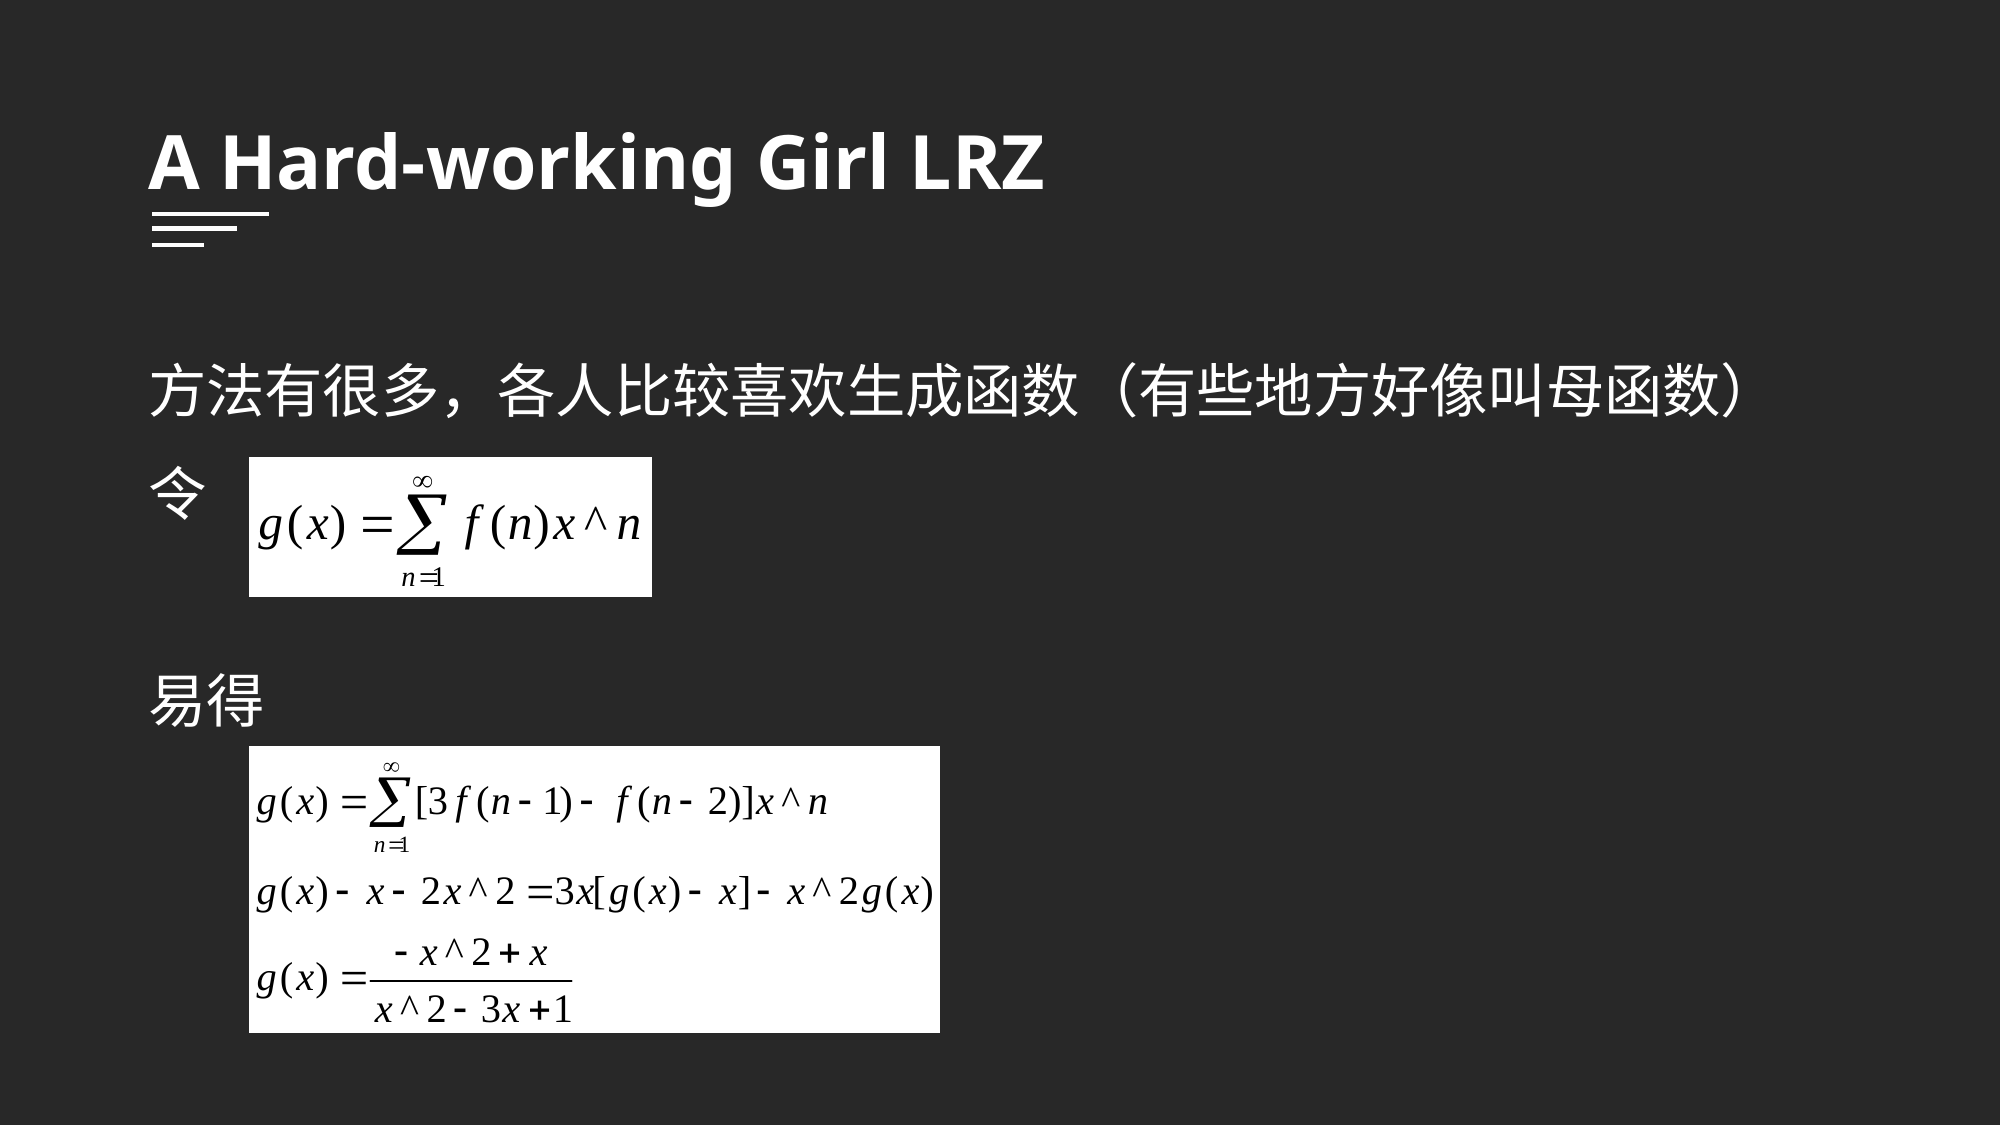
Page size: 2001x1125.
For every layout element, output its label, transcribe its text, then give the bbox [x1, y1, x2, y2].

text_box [248, 457, 652, 598]
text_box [248, 745, 941, 1033]
list A Hard-working Girl LRZ [133, 116, 1156, 325]
text_box 方法有很多，各人比较喜欢生成函数（有些地方好像叫母函数） 令 易得 [133, 325, 1842, 742]
